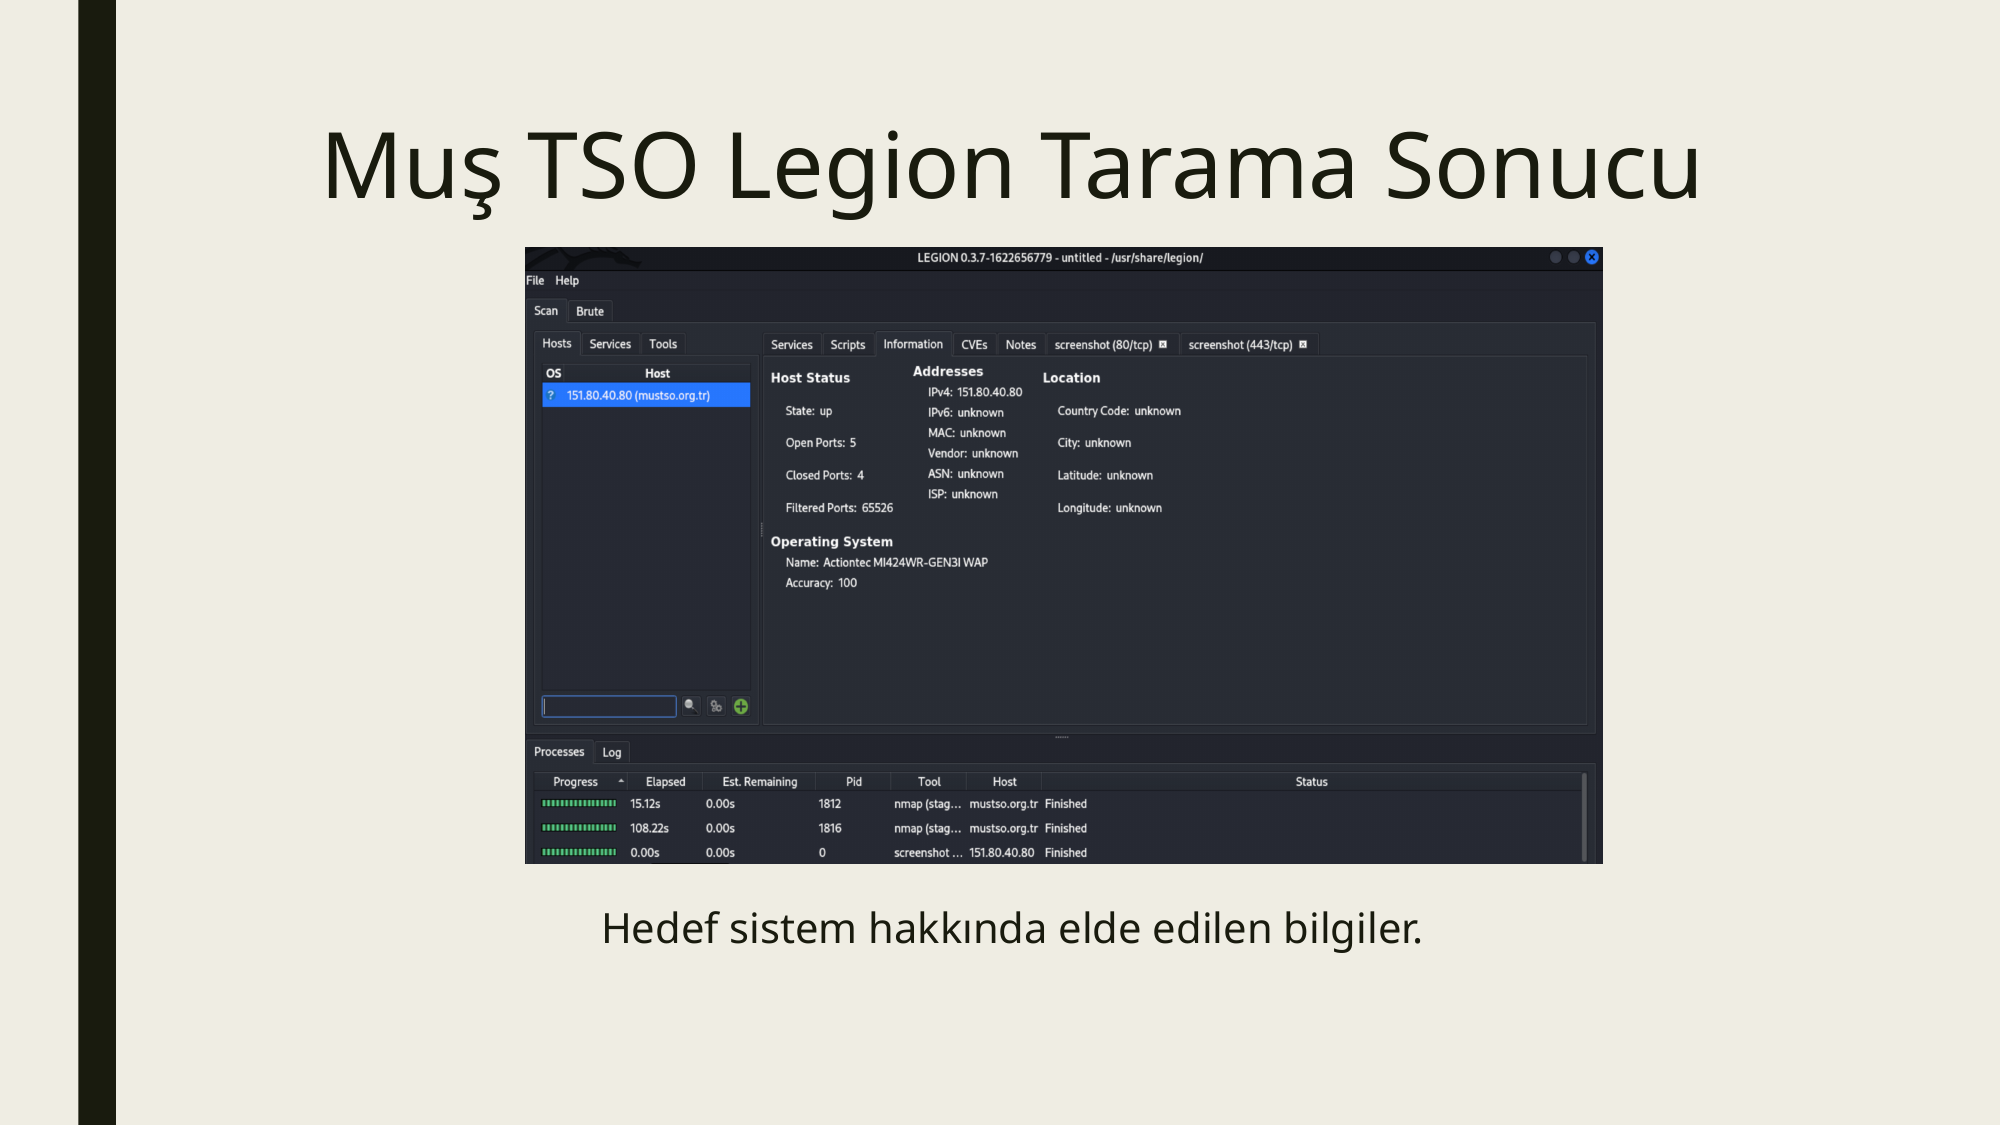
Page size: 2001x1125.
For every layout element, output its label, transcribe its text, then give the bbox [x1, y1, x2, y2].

title Muş TSO Legion Tarama Sonucu [225, 112, 1800, 247]
picture [525, 247, 1603, 864]
list Hedef sistem hakkında elde edilen bilgiler. [225, 247, 1800, 963]
